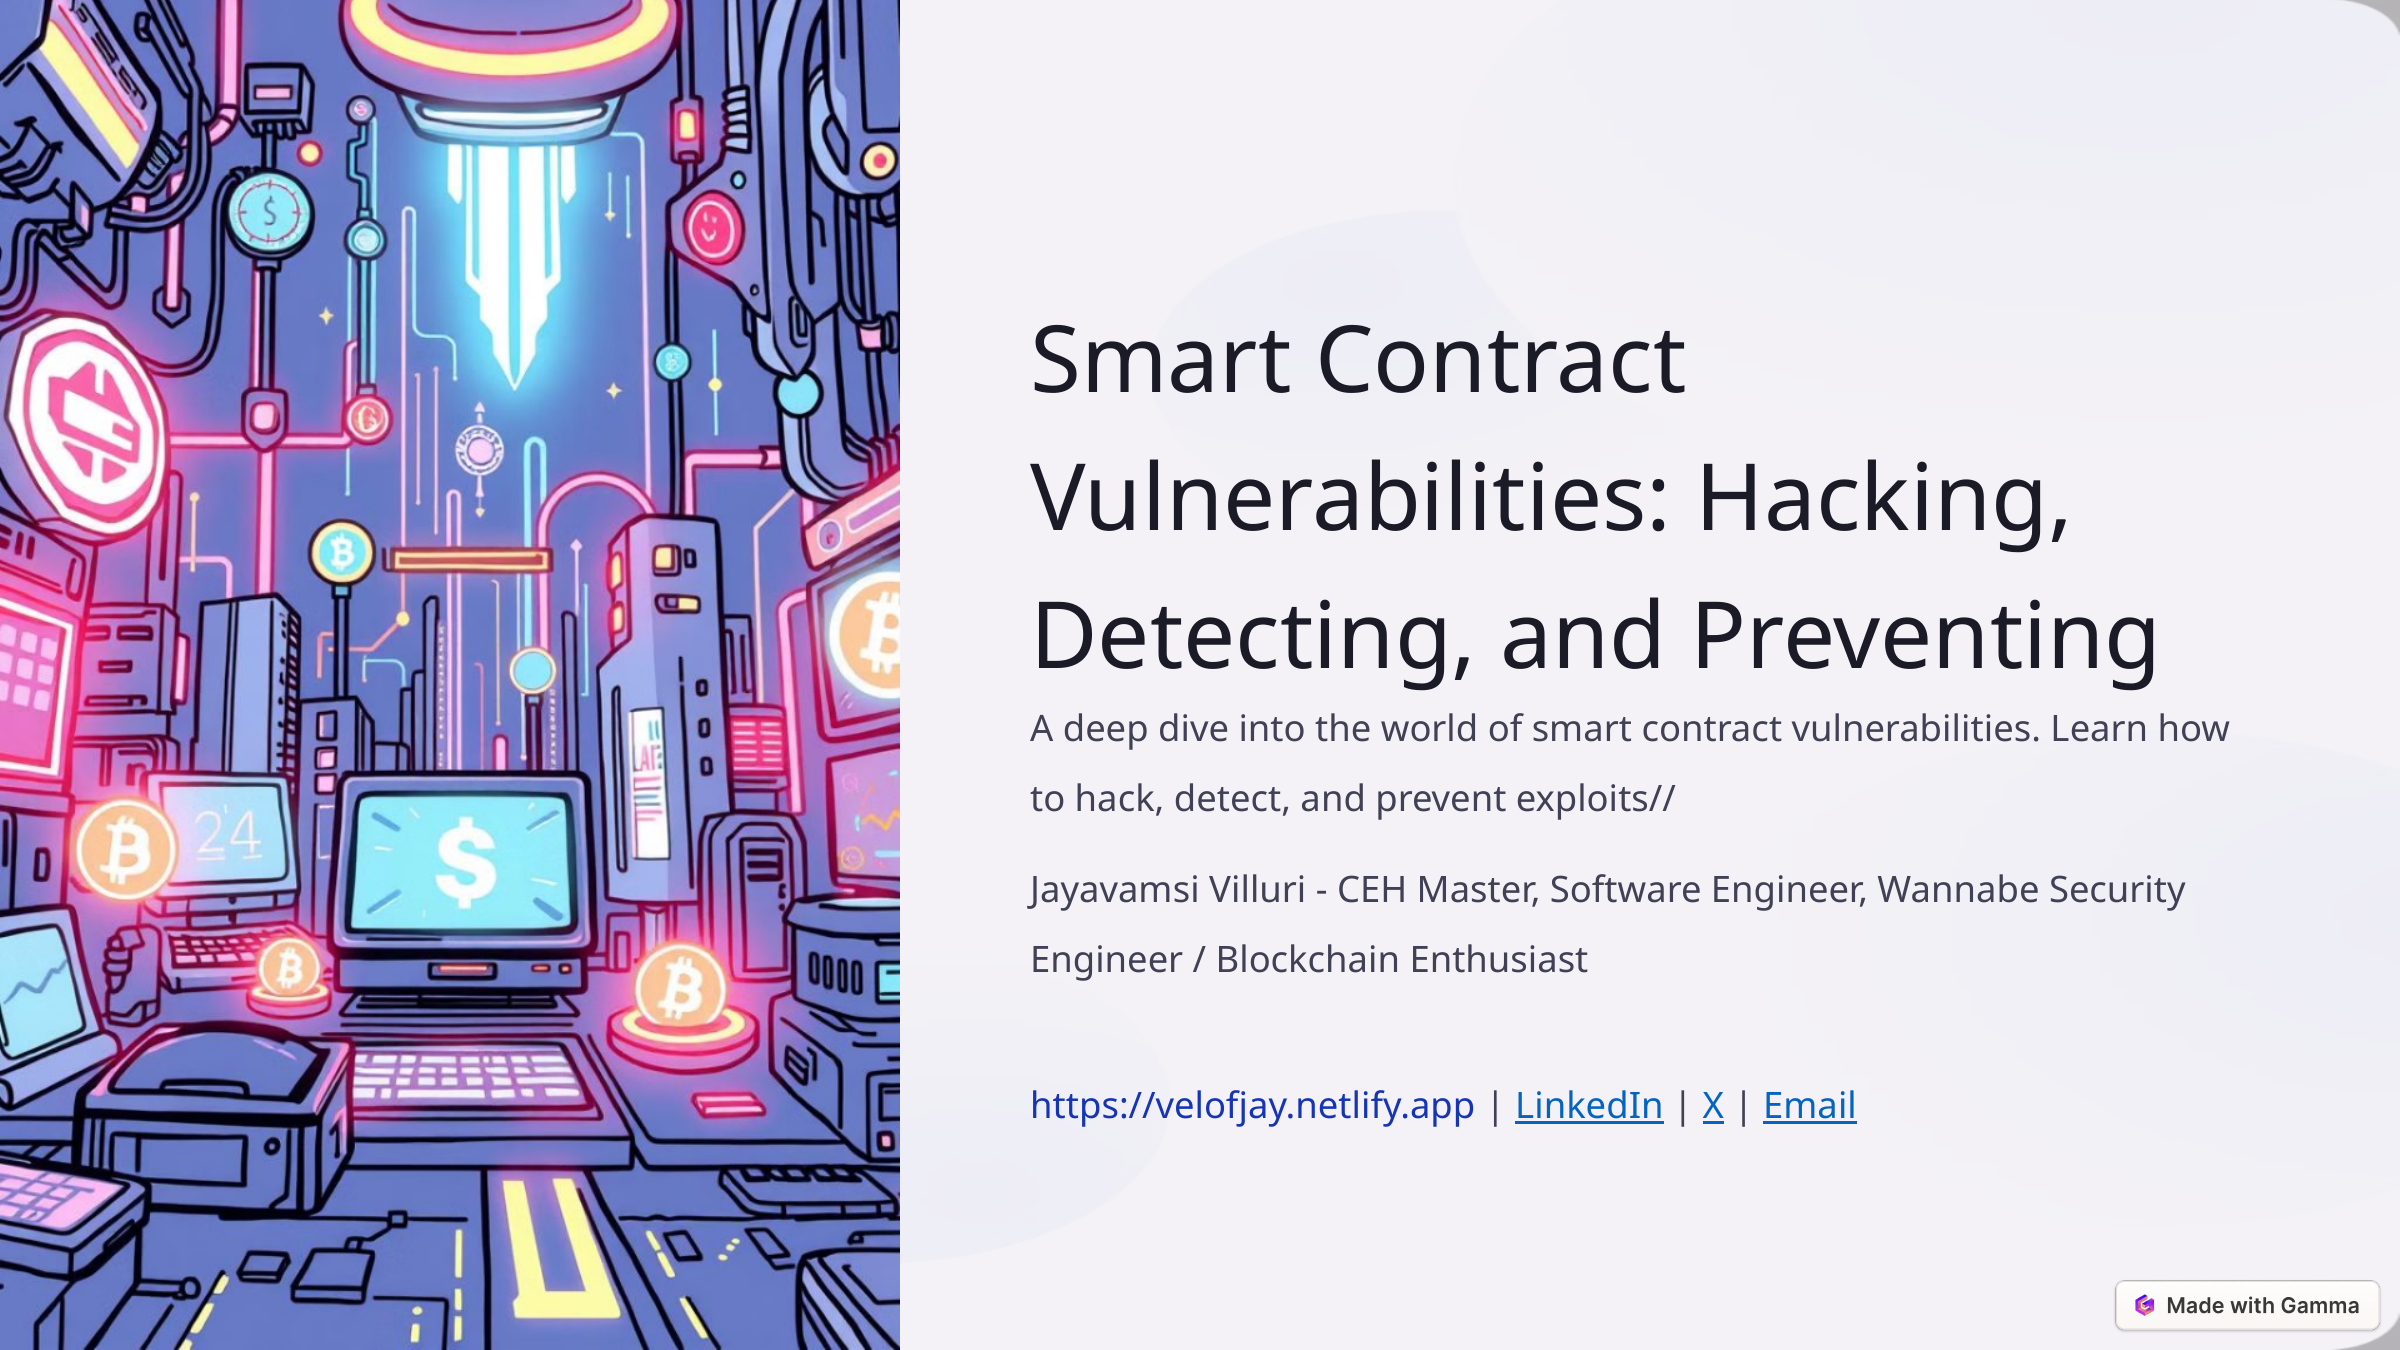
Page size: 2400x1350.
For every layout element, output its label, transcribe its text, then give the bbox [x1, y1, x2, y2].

text_box Jayavamsi Villuri - CEH Master, Software Engineer, Wannabe Security Engineer / Blockchain Enthusiast https://velofjay.netlify.app | LinkedIn | X | Email [1030, 838, 2270, 1077]
text_box Smart Contract Vulnerabilities: Hacking, Detecting, and Preventing [1030, 273, 2270, 622]
picture [0, 0, 901, 1350]
picture [2106, 1271, 2389, 1339]
text_box A deep dive into the world of smart contract vulnerabilities. Learn how to hack, detect, and prevent exploits// [1030, 677, 2270, 797]
